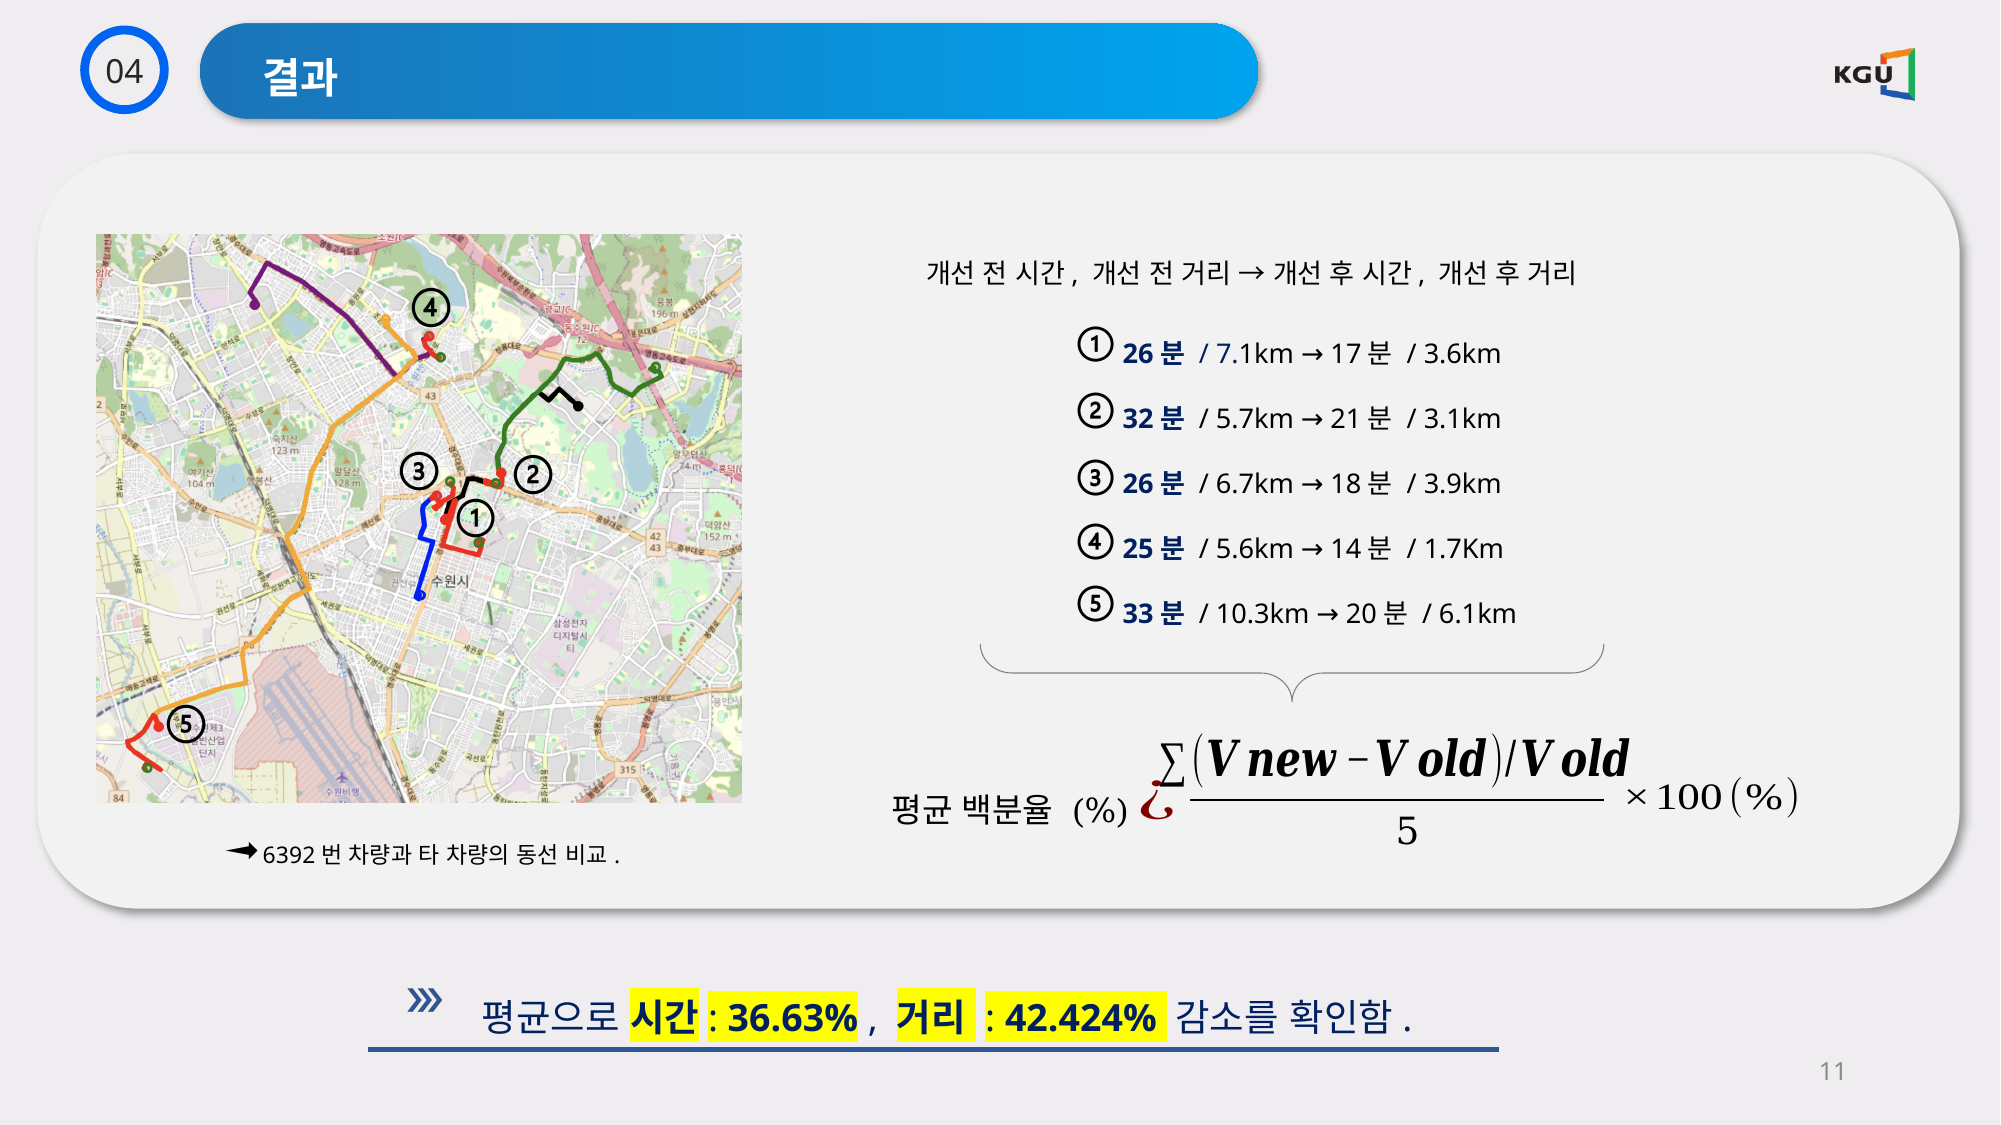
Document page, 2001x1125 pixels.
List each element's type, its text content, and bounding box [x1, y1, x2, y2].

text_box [911, 216, 1640, 702]
text_box 04 [83, 28, 166, 111]
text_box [96, 234, 742, 803]
text_box 평균으로 시간: 36.63% , 거리 : 42.424% 감소를 확인함. [466, 941, 1499, 1047]
text_box 결과 [247, 34, 1175, 110]
slide_number 11 [1412, 1042, 1863, 1103]
text_box [36, 152, 1961, 910]
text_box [206, 819, 677, 872]
picture [1833, 46, 1916, 102]
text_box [876, 721, 1802, 853]
picture [404, 980, 445, 1020]
text_box [198, 22, 1260, 120]
